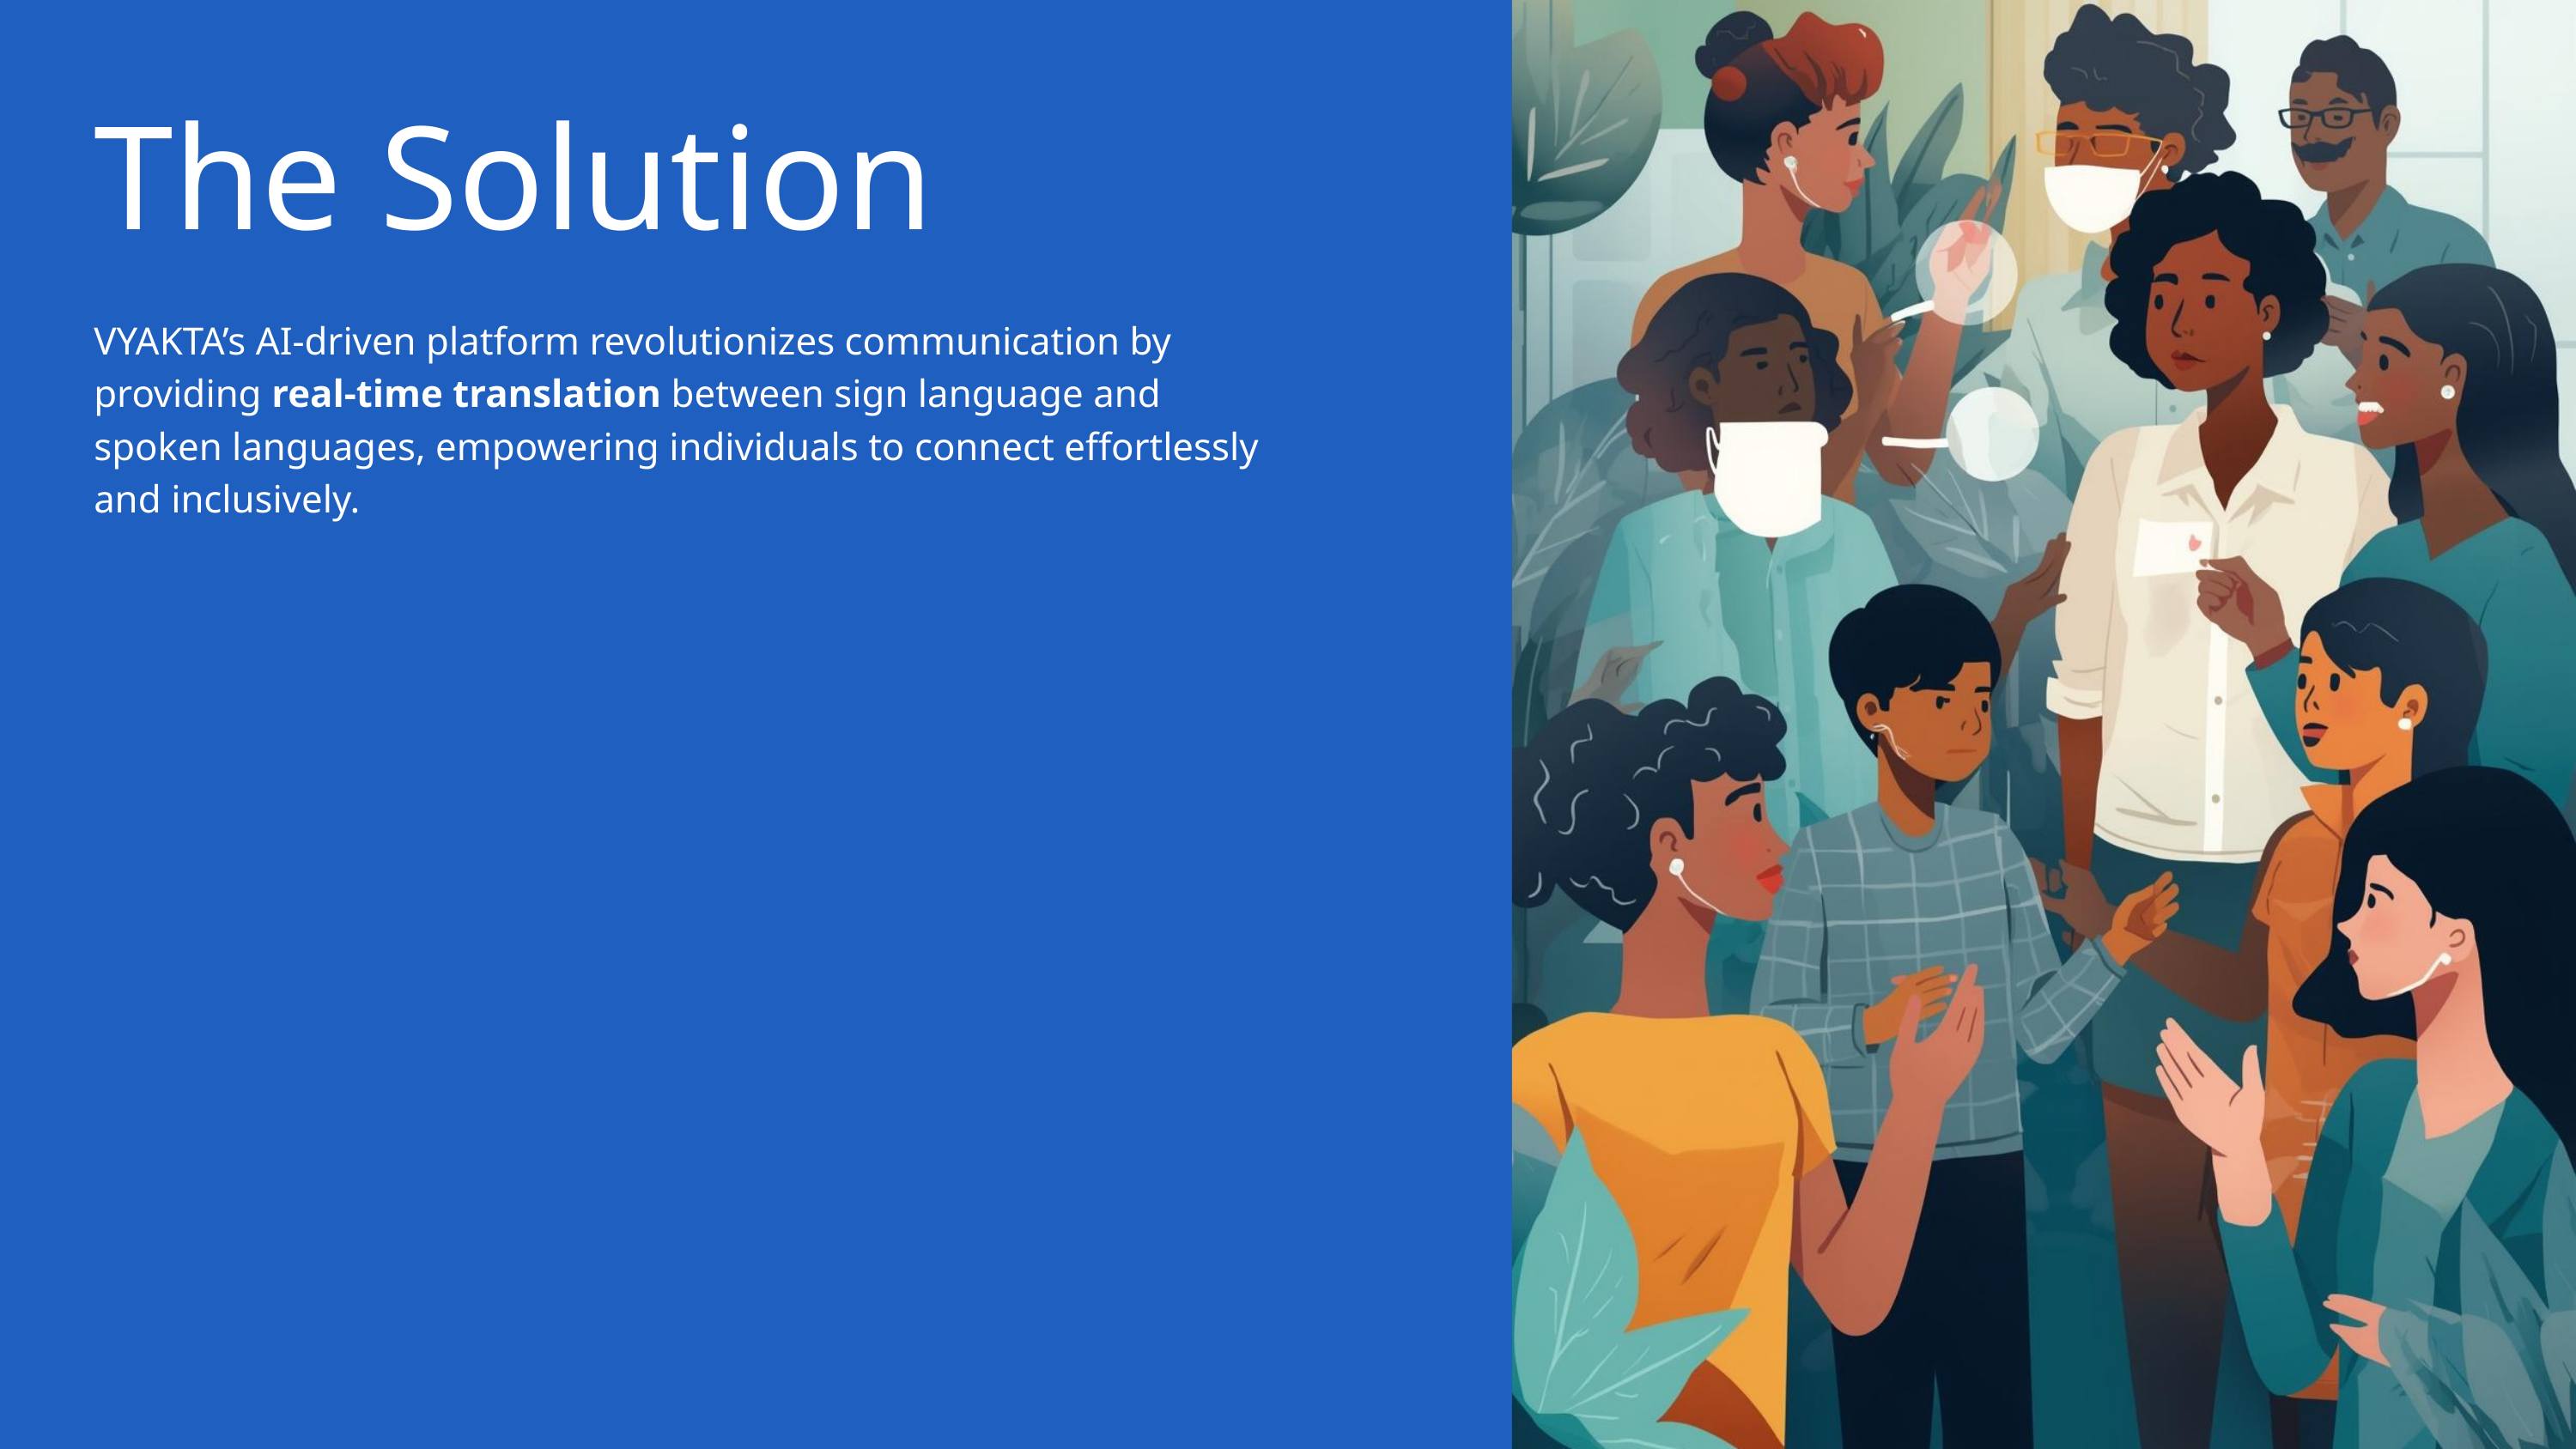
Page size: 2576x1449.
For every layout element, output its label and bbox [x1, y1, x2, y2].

text_box [94, 94, 1267, 518]
text_box [1511, 0, 2576, 1449]
